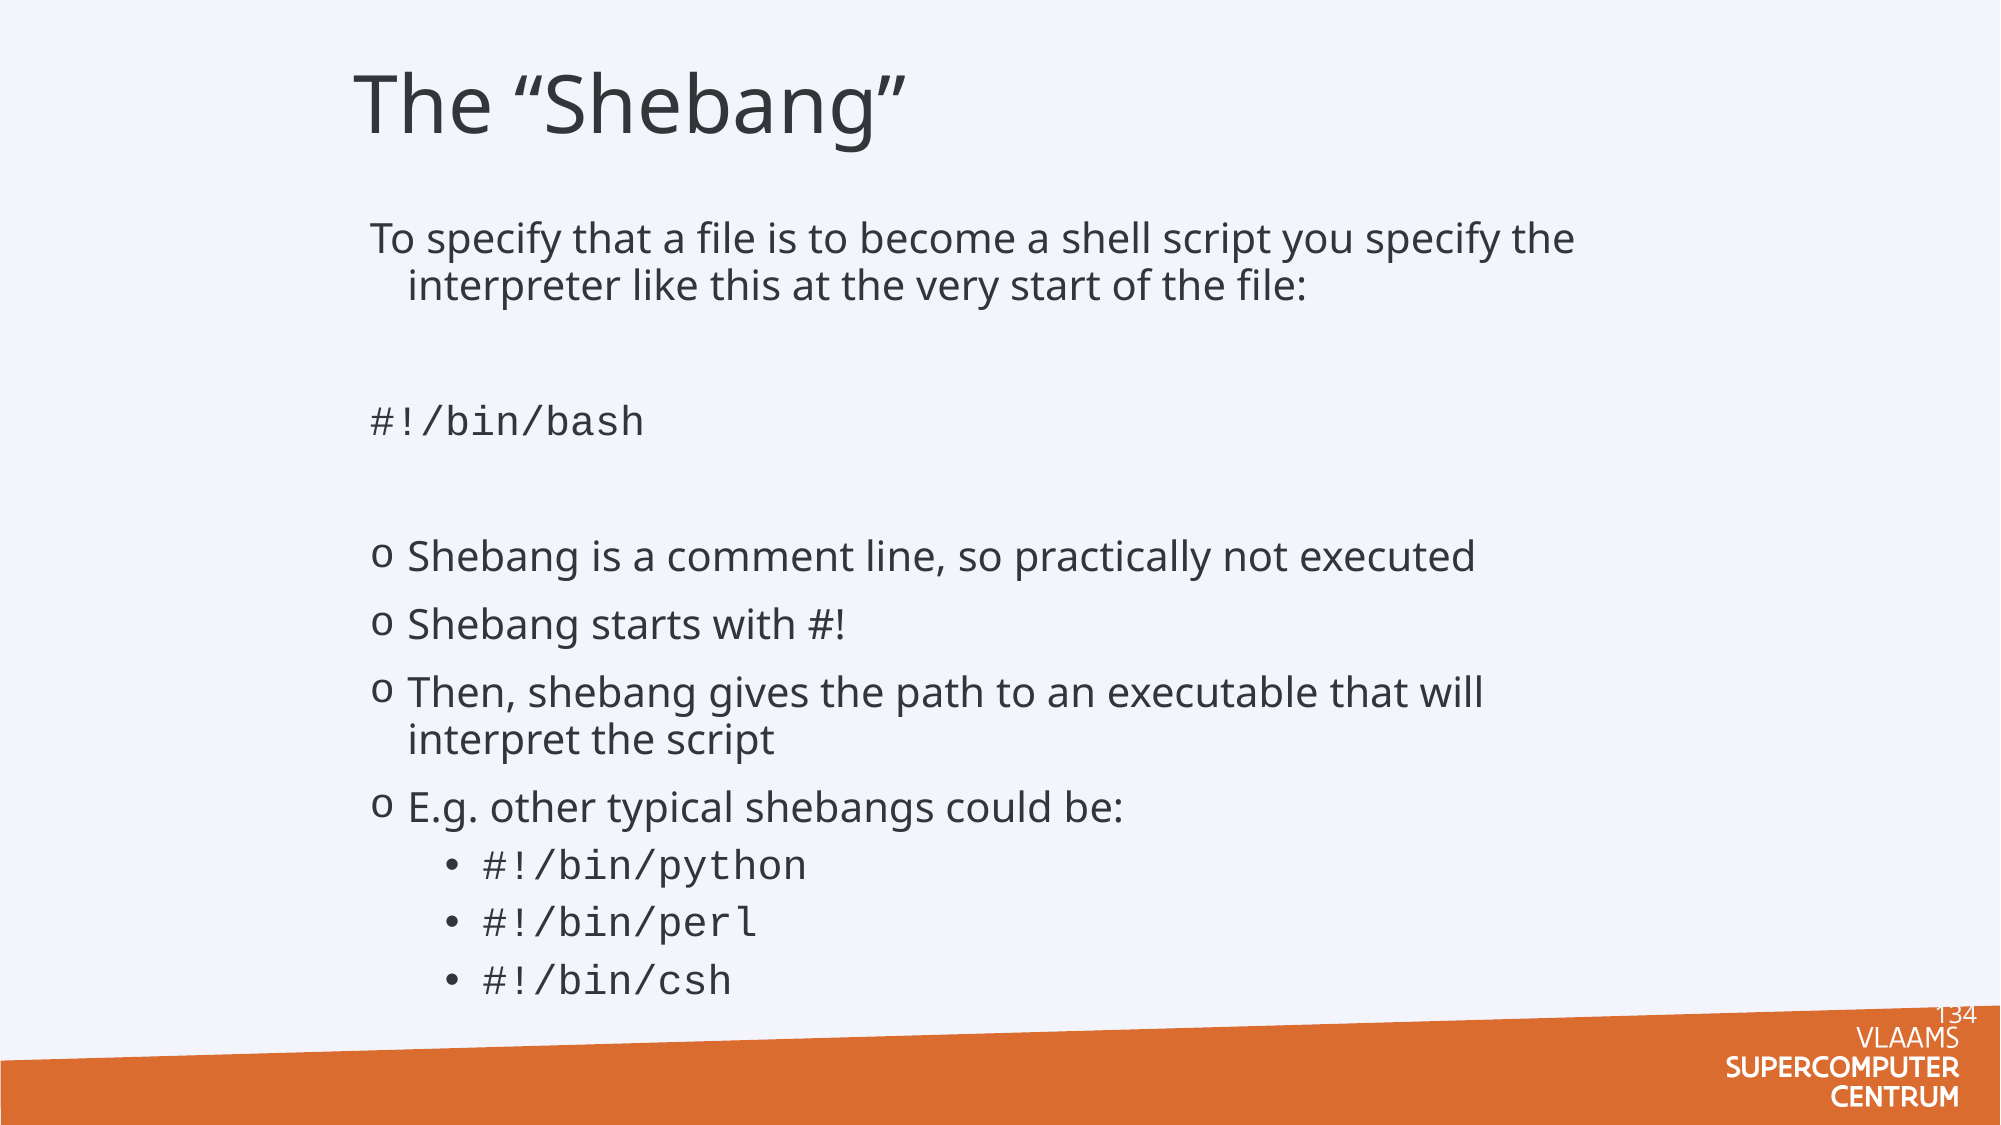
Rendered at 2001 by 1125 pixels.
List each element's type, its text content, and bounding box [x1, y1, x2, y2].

list To specify that a file is to become a shell script you specify the interpreter like this at the very start of the file: #!/bin/bash Shebang is a comment line, so practically not executed Shebang starts with #! Then, shebang gives the path to an executable that will interpret the script E.g. other typical shebangs could be: #!/bin/python #!/bin/perl #!/bin/csh [355, 208, 1636, 1000]
picture [1725, 1021, 1960, 1117]
slide_number 134 [1787, 992, 1993, 1040]
title The “Shebang” [338, 42, 1201, 158]
